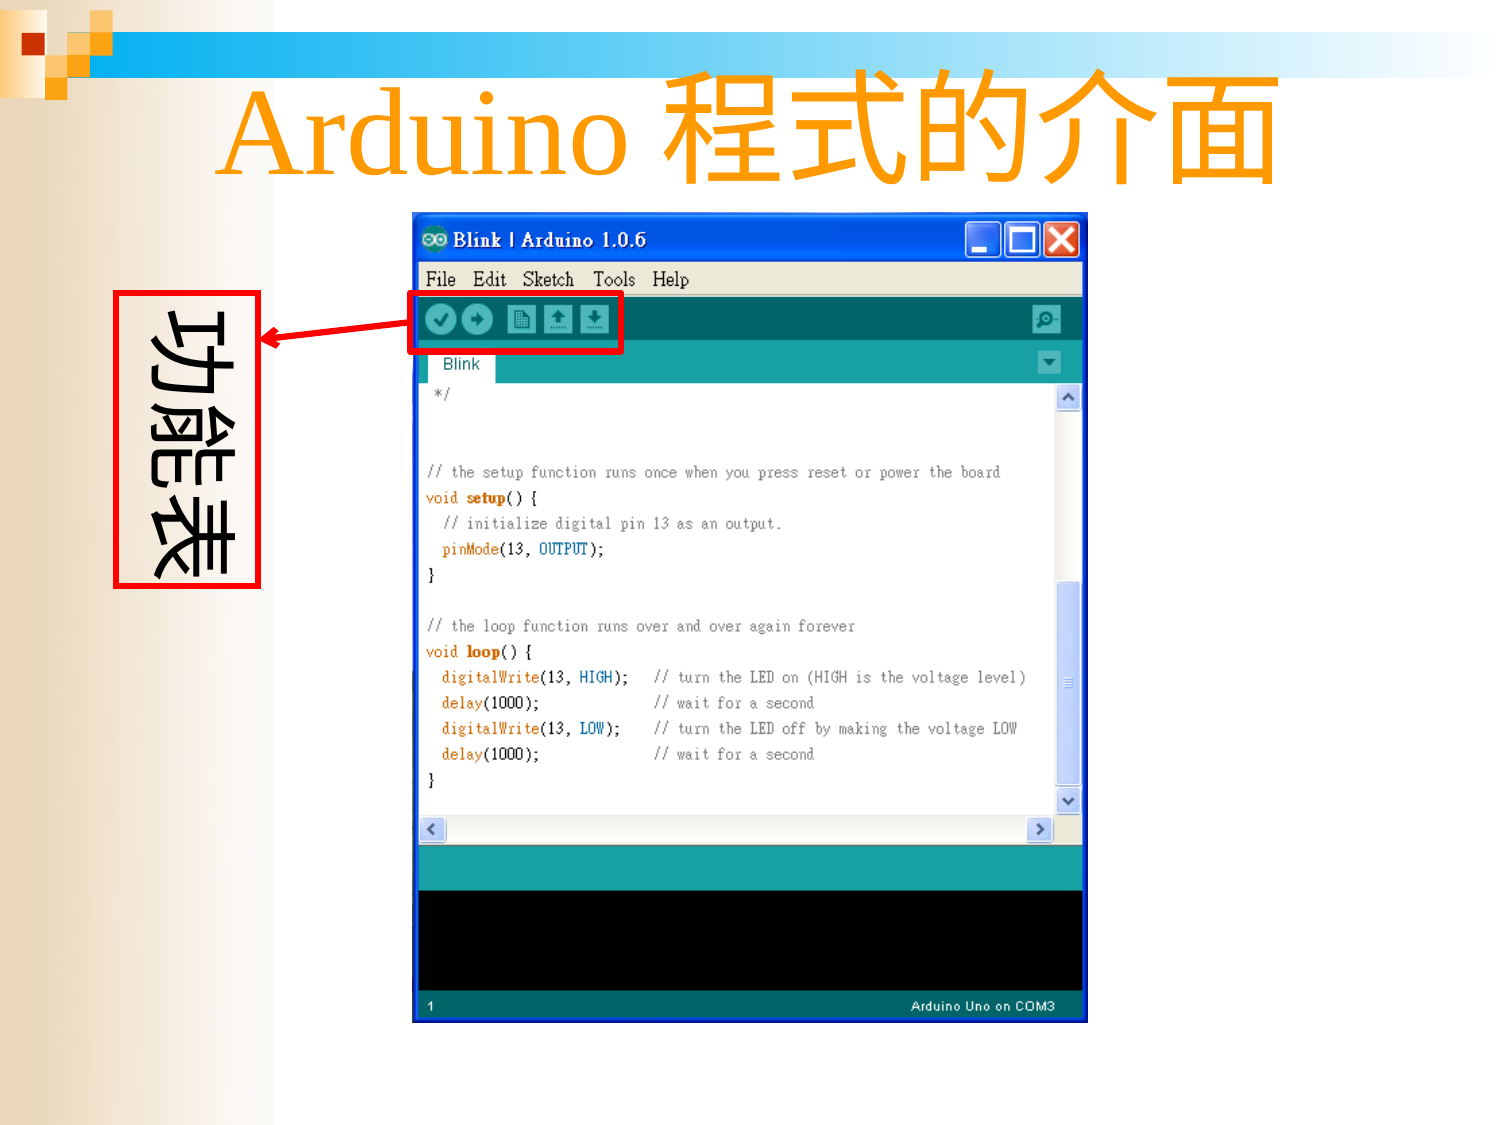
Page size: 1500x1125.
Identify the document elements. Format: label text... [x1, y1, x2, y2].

text_box 功能表 [116, 293, 258, 586]
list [412, 212, 1088, 1024]
title Arduino程式的介面 [45, 37, 1455, 213]
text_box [257, 321, 411, 341]
